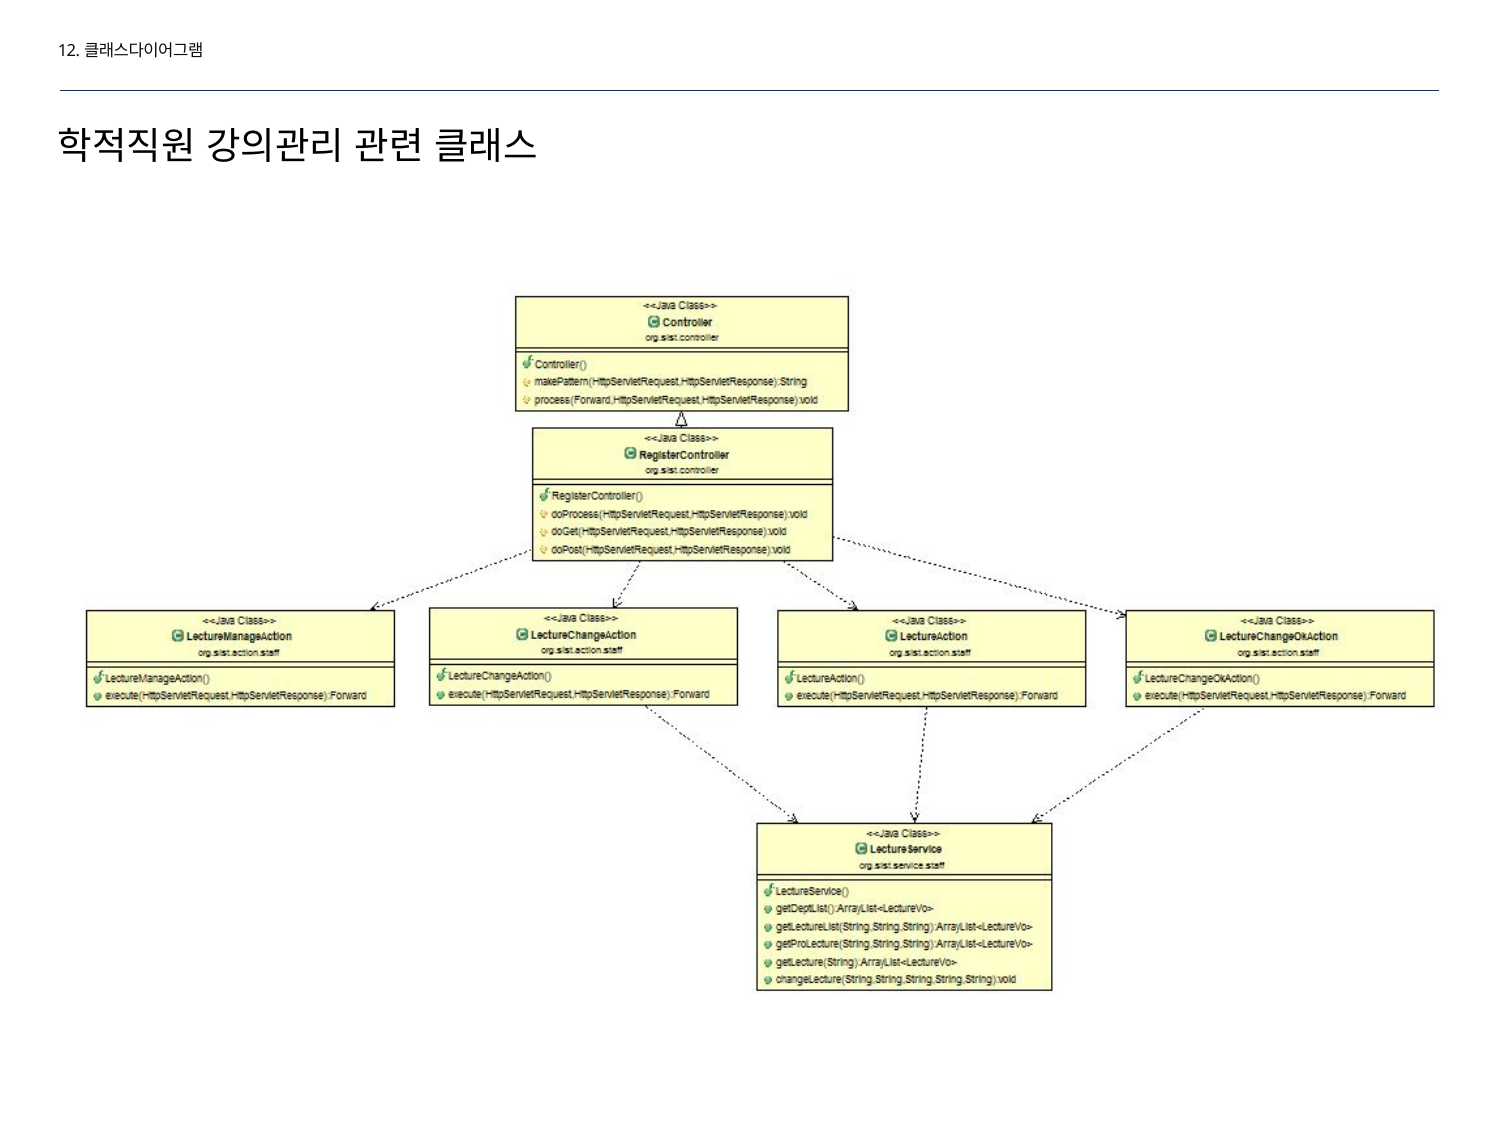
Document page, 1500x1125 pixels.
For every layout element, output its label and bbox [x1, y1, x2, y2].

text_box [43, 31, 303, 67]
picture [0, 174, 1500, 1016]
text_box [43, 114, 733, 174]
